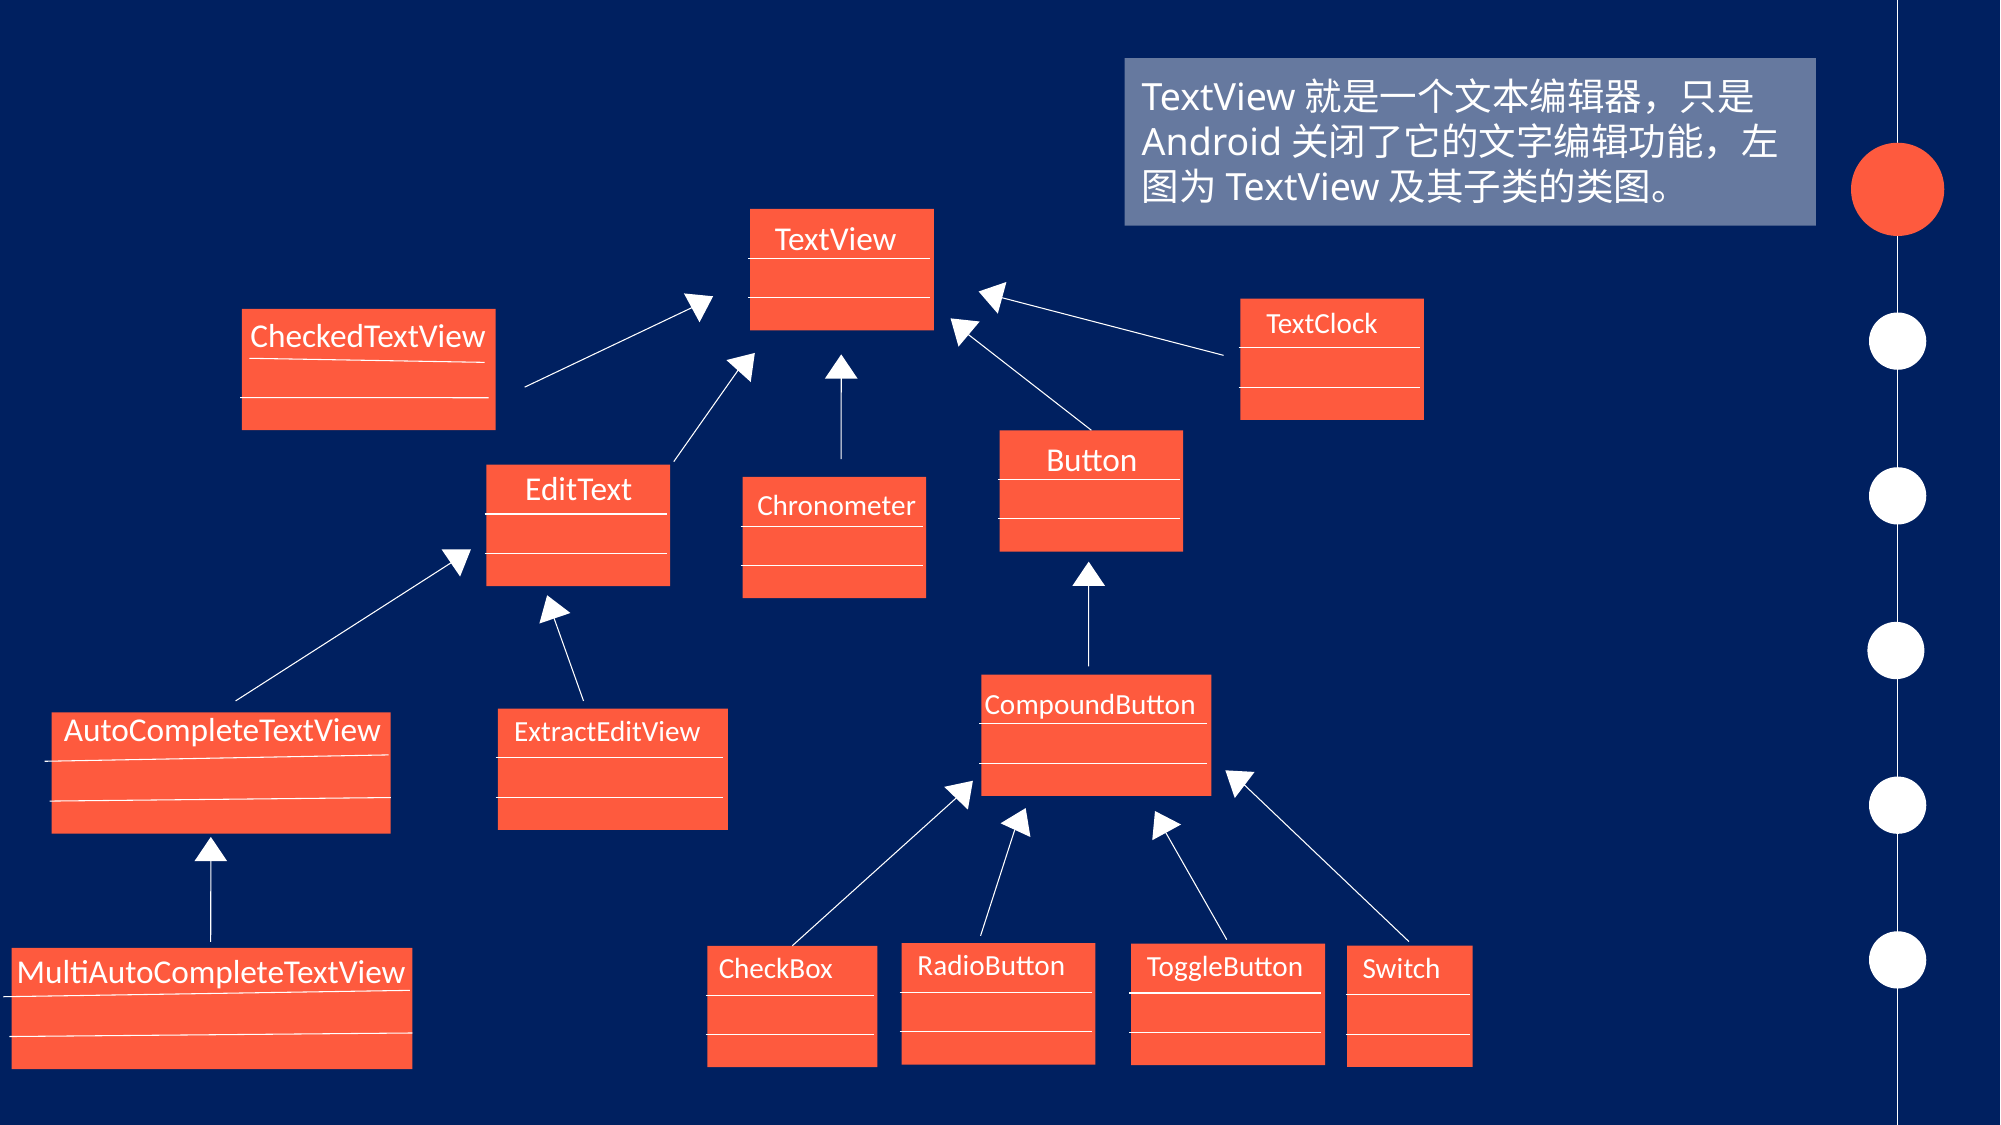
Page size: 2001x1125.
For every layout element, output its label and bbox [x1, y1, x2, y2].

text_box [1898, 467, 1927, 525]
text_box [1869, 467, 1897, 525]
text_box [1869, 931, 1897, 989]
text_box [1898, 312, 1927, 370]
text_box [1898, 141, 1946, 238]
text_box [1898, 776, 1927, 834]
text_box [1849, 141, 1897, 237]
text_box [1898, 931, 1927, 989]
text_box [1869, 312, 1897, 370]
text_box [1, 208, 1473, 1070]
text_box [1867, 621, 1897, 680]
text_box [1898, 622, 1925, 680]
text_box [1869, 776, 1897, 834]
text_box [1124, 58, 1816, 226]
